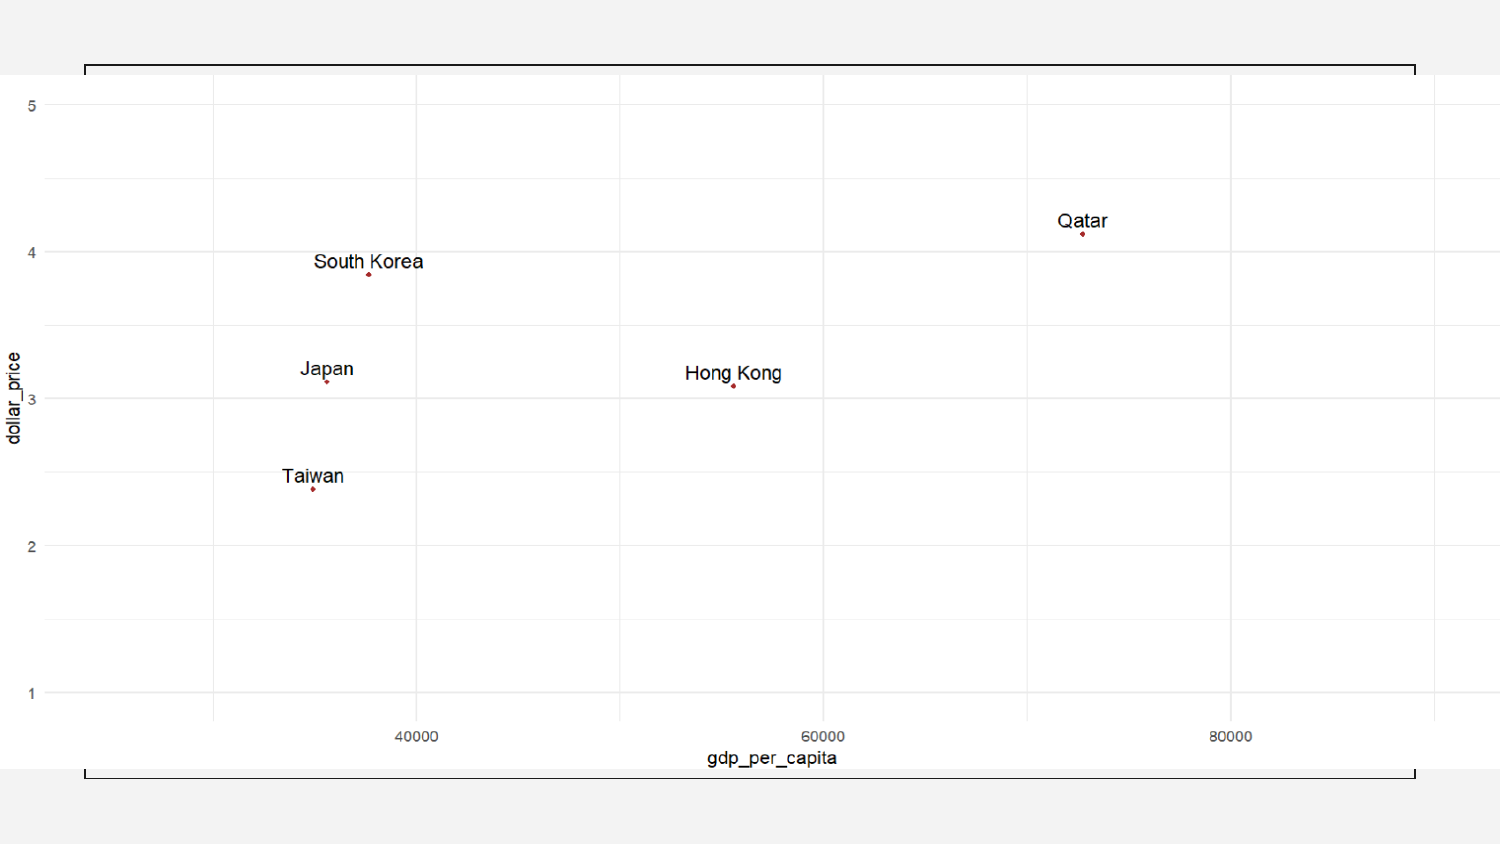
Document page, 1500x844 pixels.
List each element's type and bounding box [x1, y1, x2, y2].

picture [0, 74, 1500, 769]
